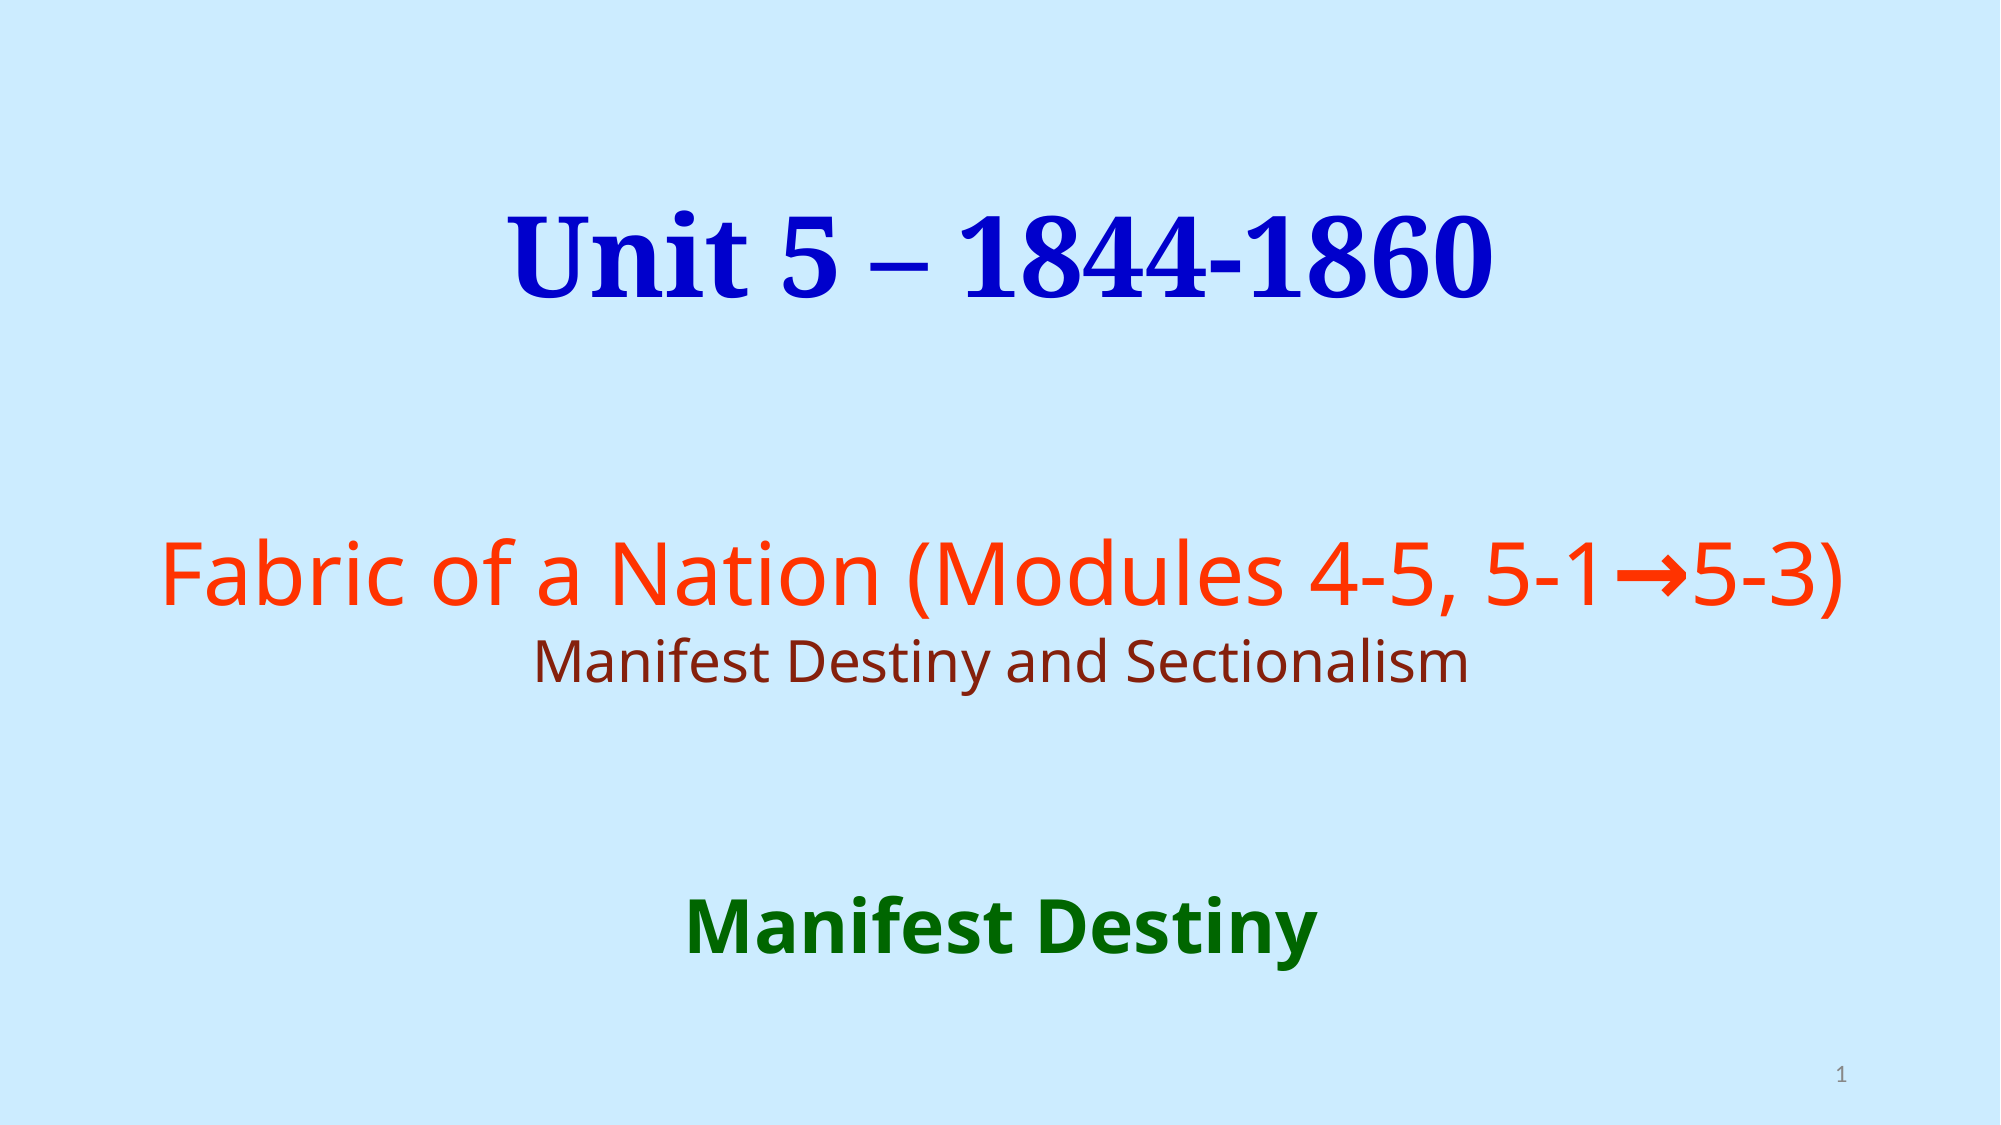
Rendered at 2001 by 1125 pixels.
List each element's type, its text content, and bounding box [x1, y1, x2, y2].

text_box Manifest Destiny [1, 871, 2000, 977]
slide_number ‹#› [1412, 1042, 1863, 1103]
text_box Unit 5 – 1844-1860 [1, 177, 2000, 328]
text_box Fabric of a Nation (Modules 4-5, 5-1→5-3) Manifest Destiny and Sectionalism [0, 503, 2000, 702]
